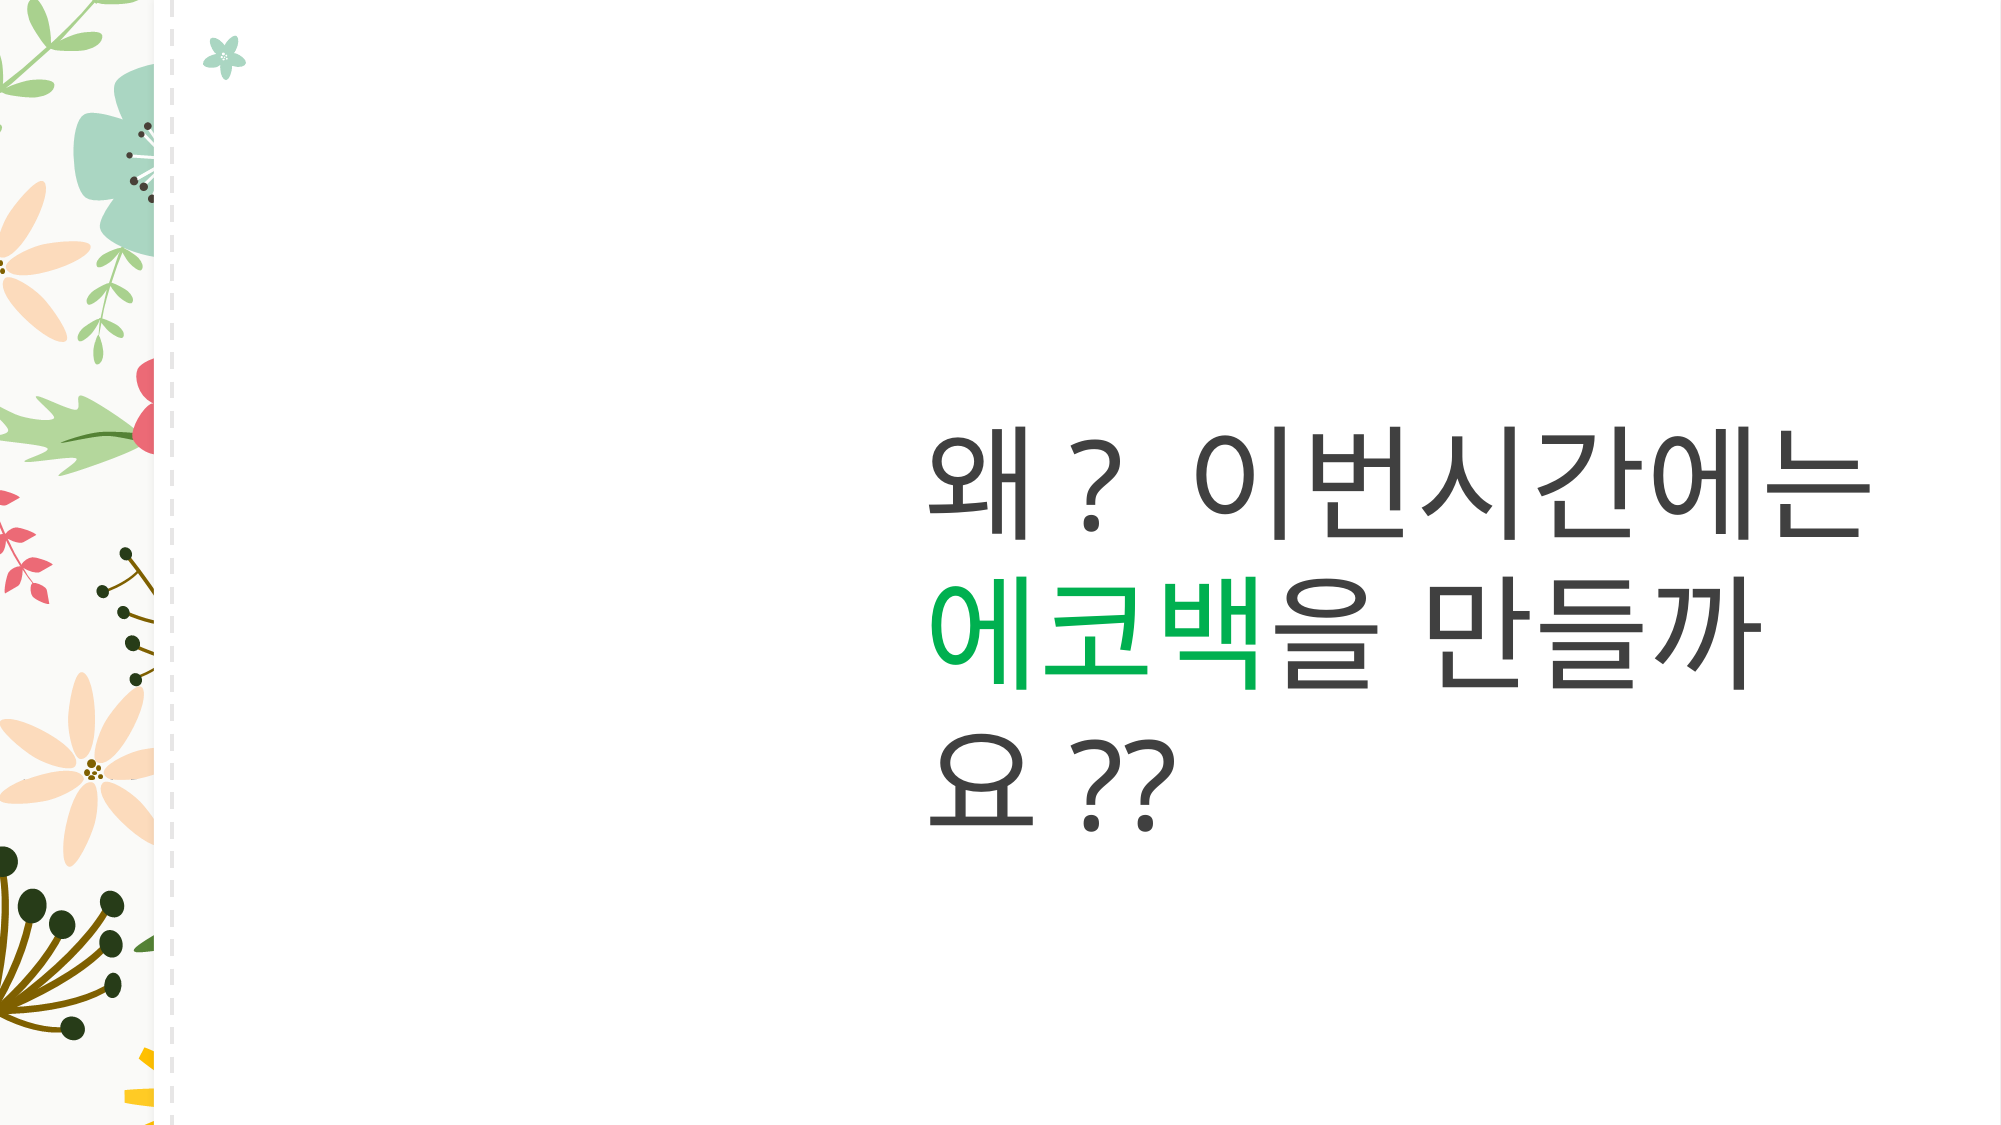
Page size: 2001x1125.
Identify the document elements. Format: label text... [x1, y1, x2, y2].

picture [0, 0, 153, 1125]
text_box 왜? 이번시간에는 에코백을 만들까요?? [909, 397, 1920, 863]
